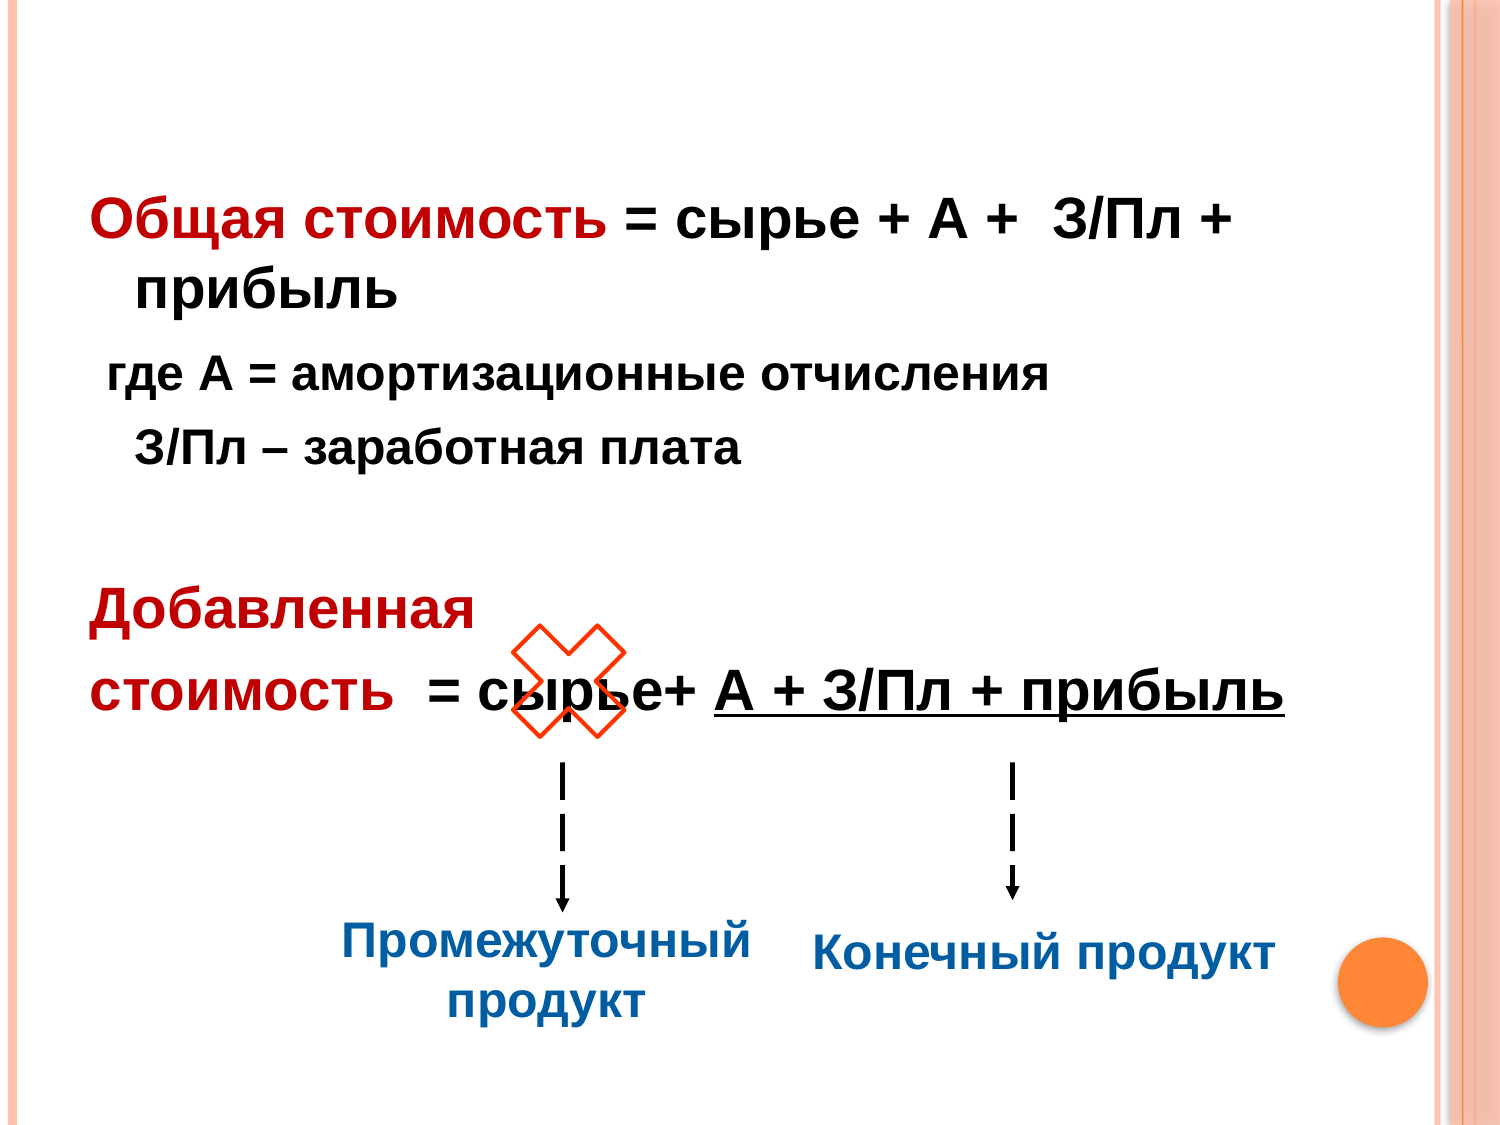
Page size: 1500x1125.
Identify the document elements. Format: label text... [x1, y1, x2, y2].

text_box Конечный продукт [787, 912, 1302, 988]
text_box [510, 623, 627, 739]
text_box [1006, 885, 1019, 901]
text_box Промежуточный продукт [326, 899, 768, 1035]
list Общая стоимость = сырье + А + З/Пл + прибыль где А = амортизационные отчисления З/Пл – заработная плата Добавленная стоимость = сырье+ А + З/Пл + прибыль [75, 99, 1375, 1062]
